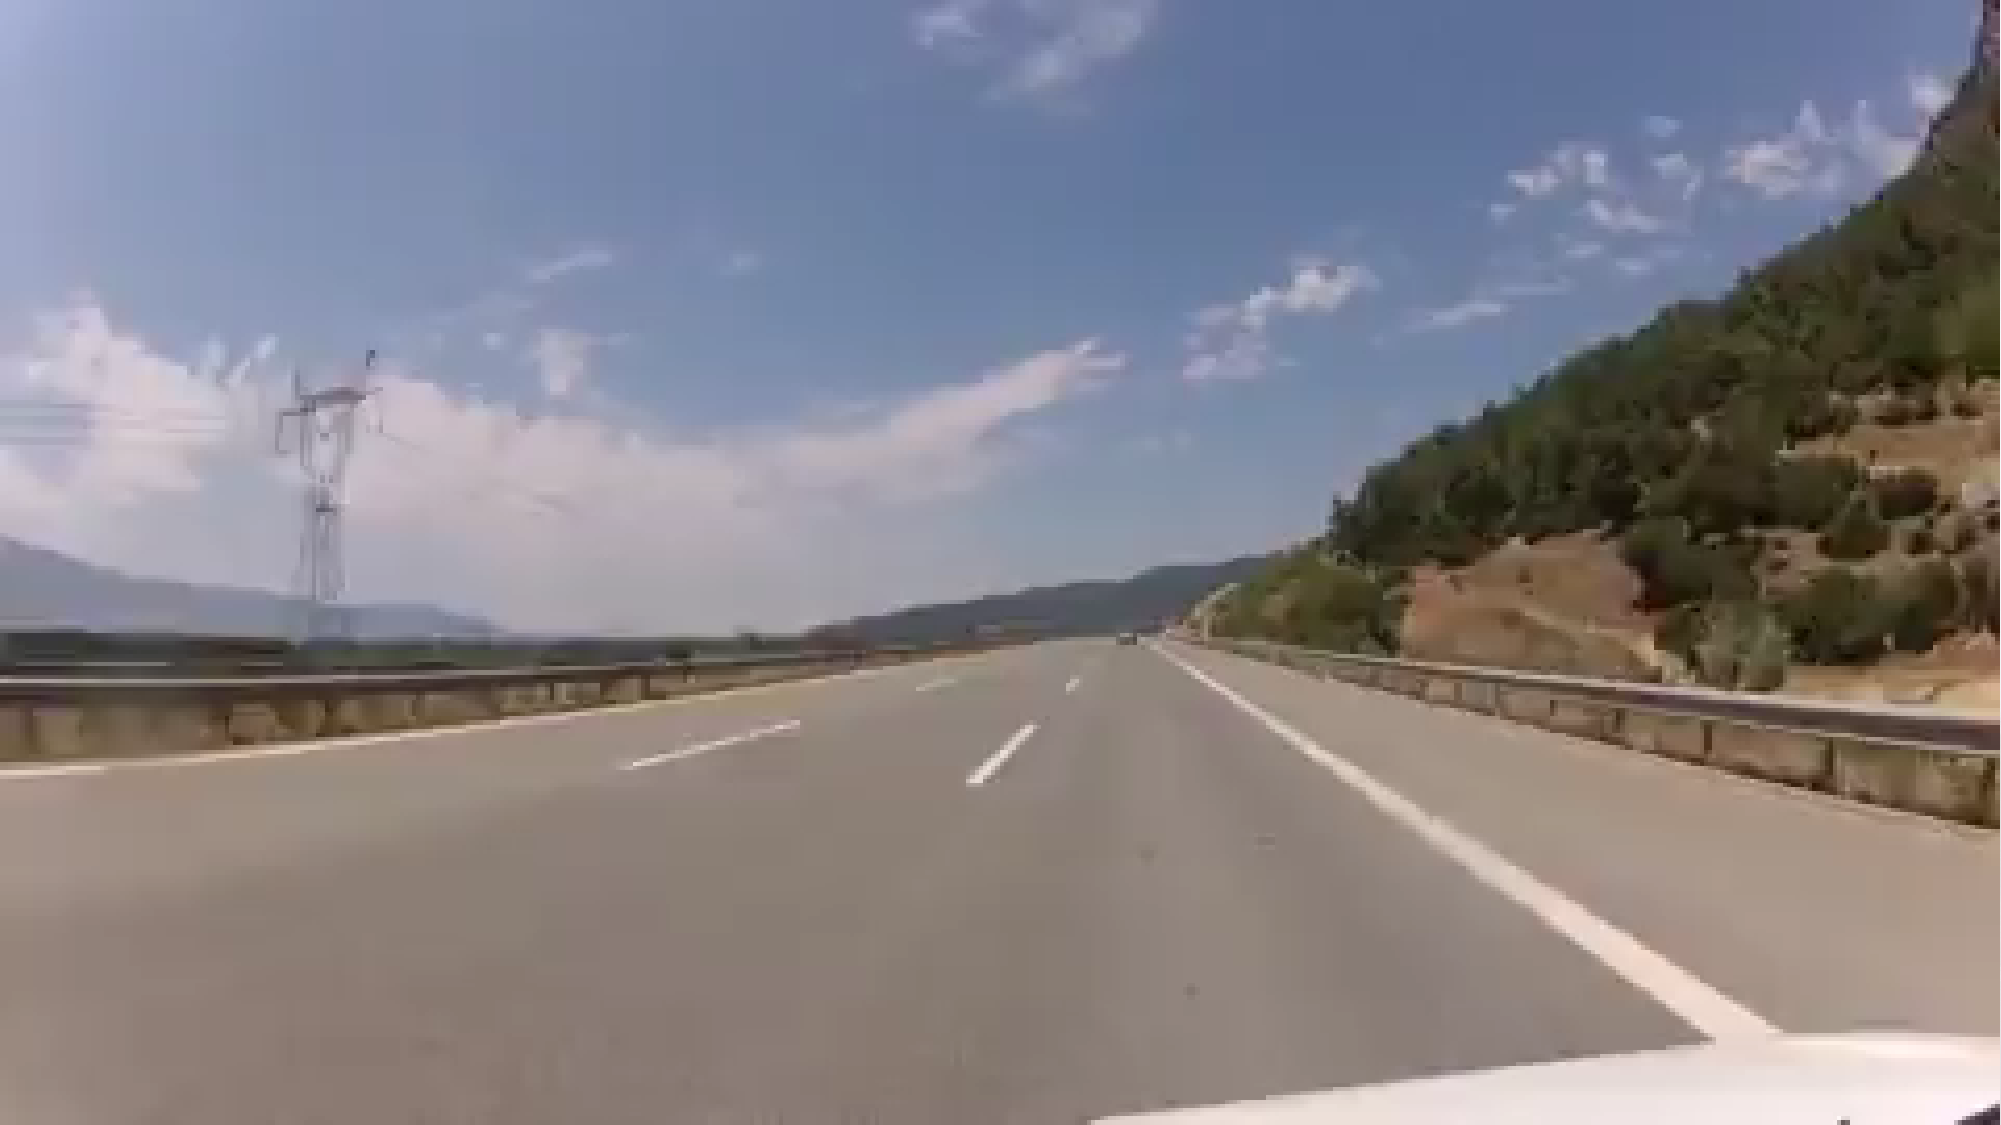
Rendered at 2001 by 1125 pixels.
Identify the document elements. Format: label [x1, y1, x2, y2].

text_box [0, 0, 2000, 1125]
